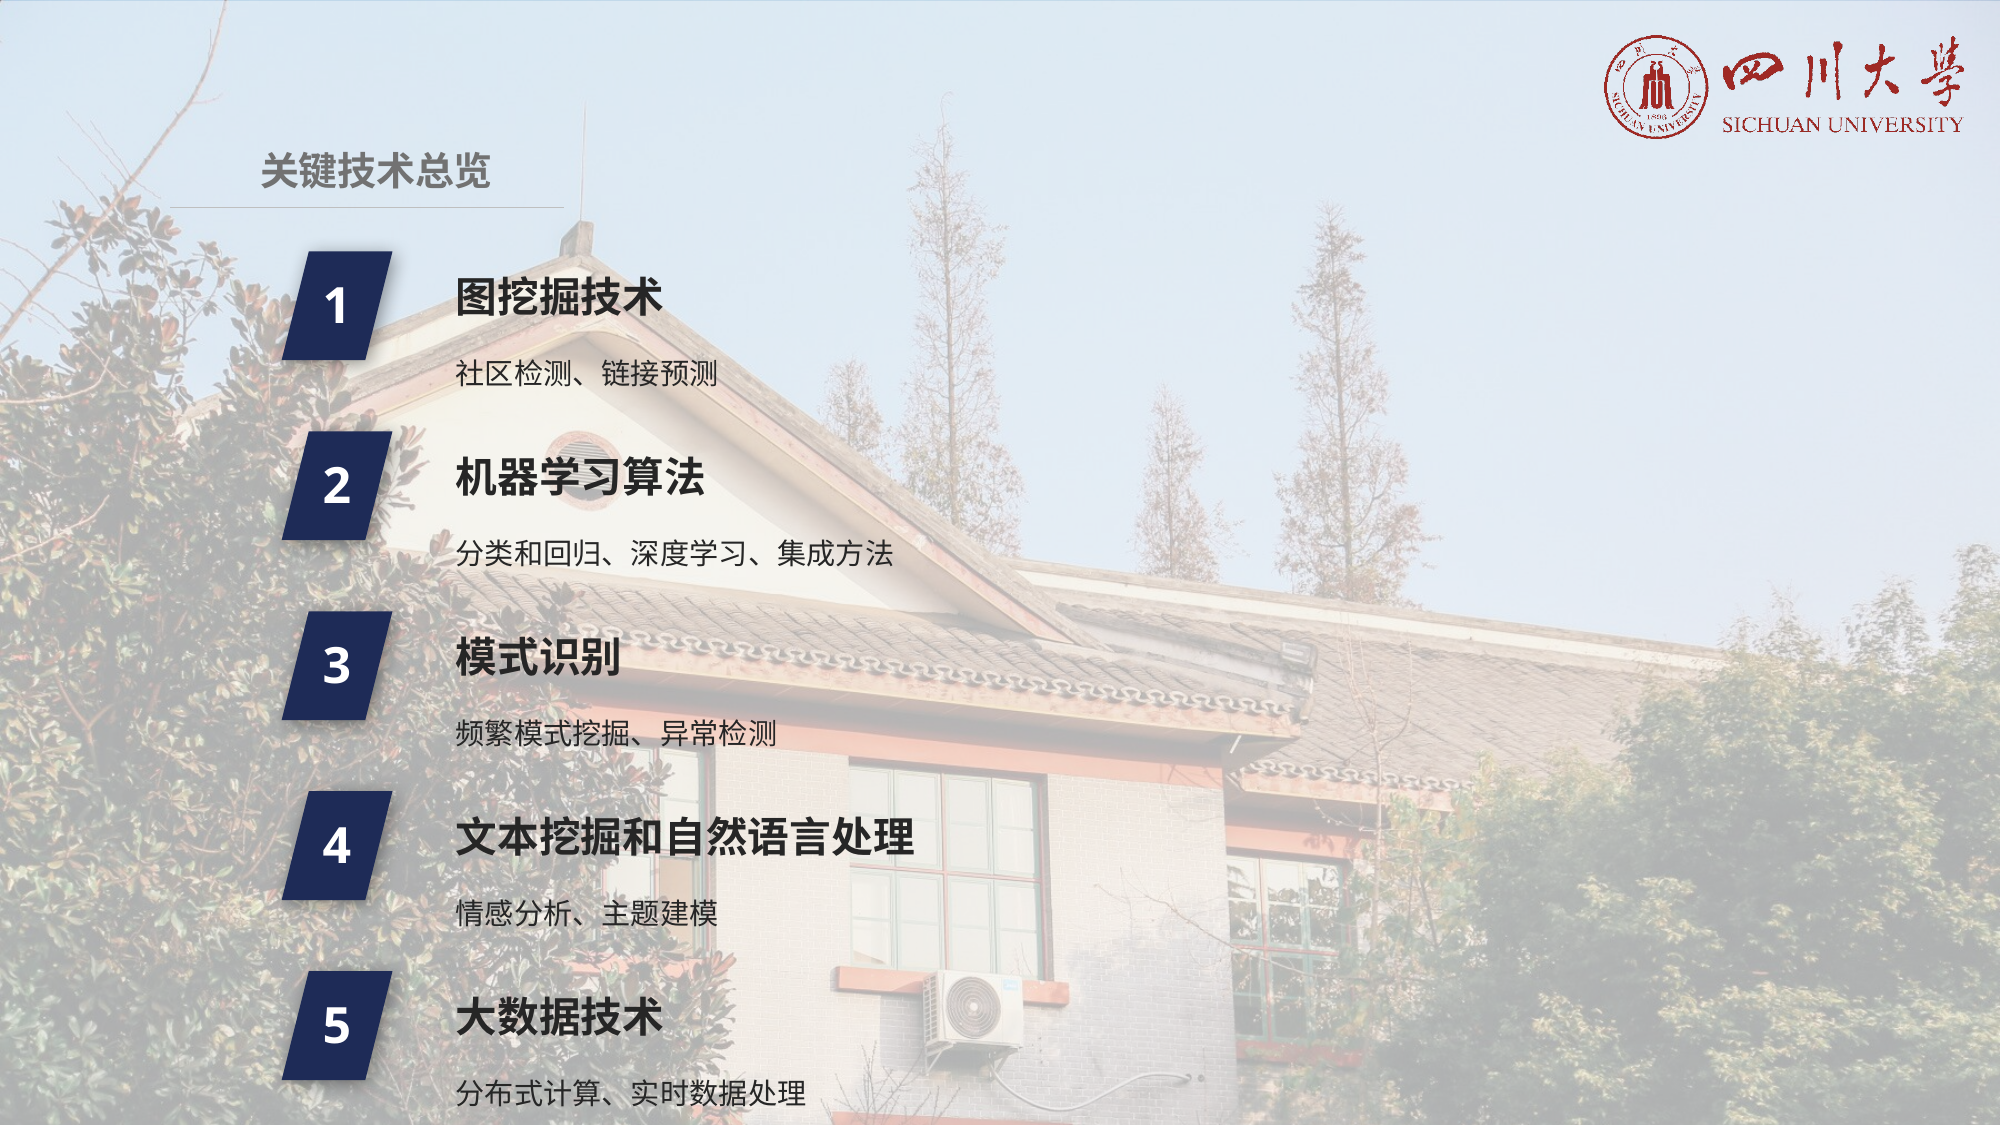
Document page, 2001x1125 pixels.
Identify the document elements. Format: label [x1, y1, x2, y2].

text_box [264, 573, 1736, 749]
text_box [264, 393, 1736, 569]
text_box [264, 933, 1736, 1109]
text_box [264, 753, 1736, 929]
picture [0, 0, 2000, 1125]
text_box [264, 213, 1736, 389]
